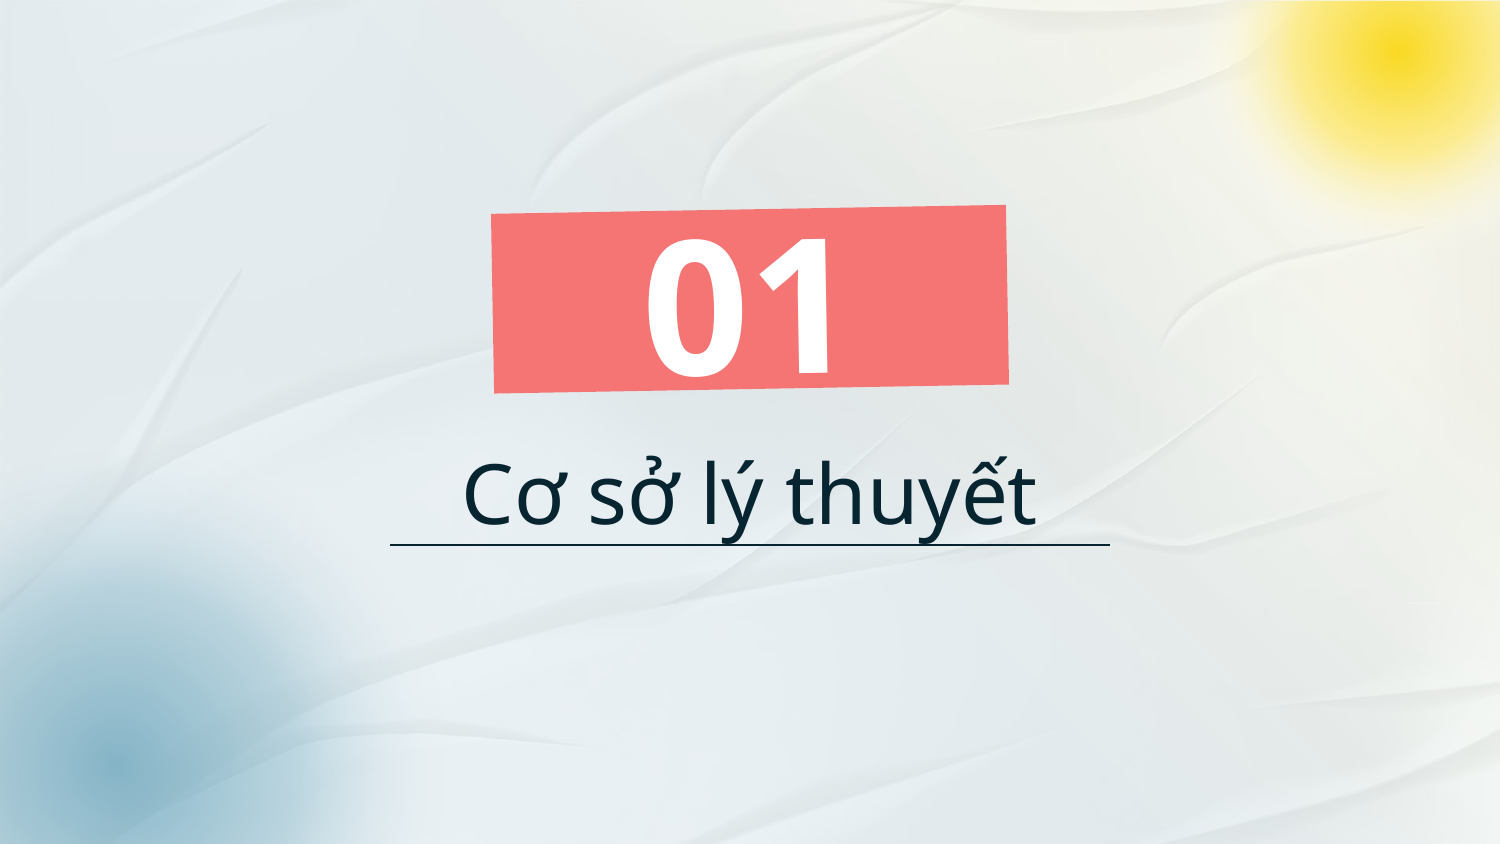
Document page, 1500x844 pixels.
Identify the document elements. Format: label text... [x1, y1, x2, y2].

title 01 [490, 204, 1010, 394]
title Cơ sở lý thuyết [365, 441, 1135, 533]
